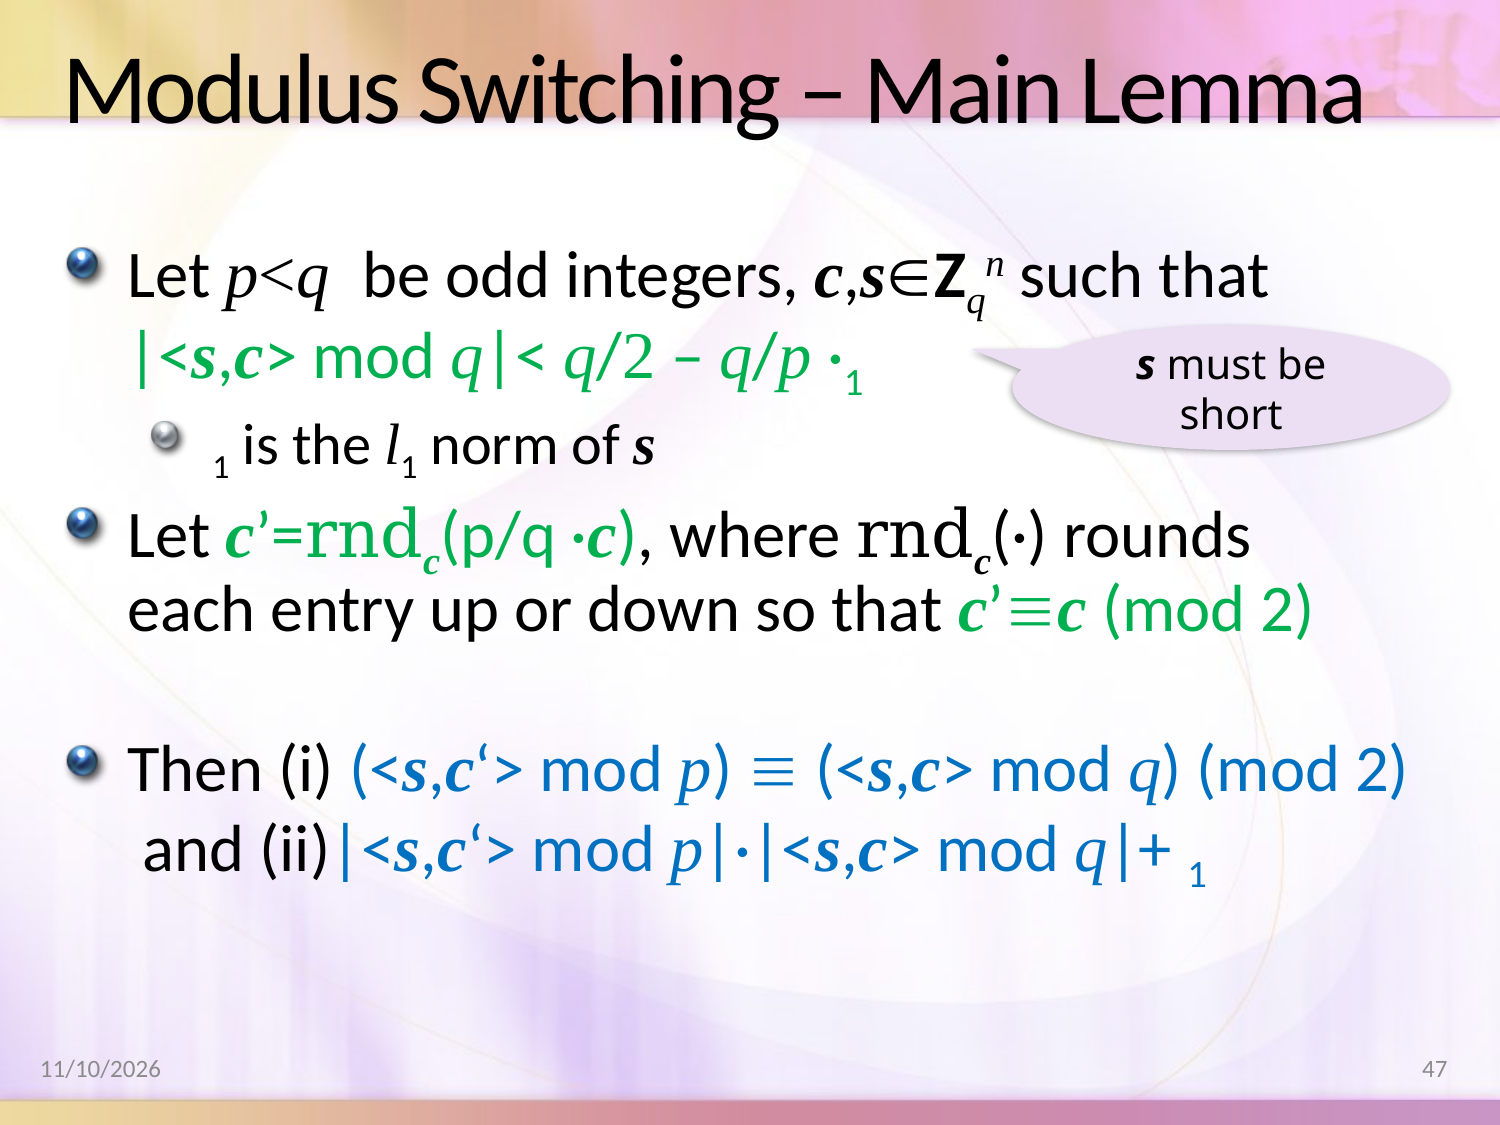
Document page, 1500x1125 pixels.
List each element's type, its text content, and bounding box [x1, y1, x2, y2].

title Modulus Switching – Main Lemma [62, 37, 1438, 147]
text_box s must be short [971, 324, 1450, 450]
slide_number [24, 1037, 375, 1098]
picture [62, 504, 110, 552]
slide_number 47 [1362, 1037, 1463, 1098]
picture [62, 244, 110, 292]
picture [62, 742, 110, 789]
picture [147, 418, 189, 460]
